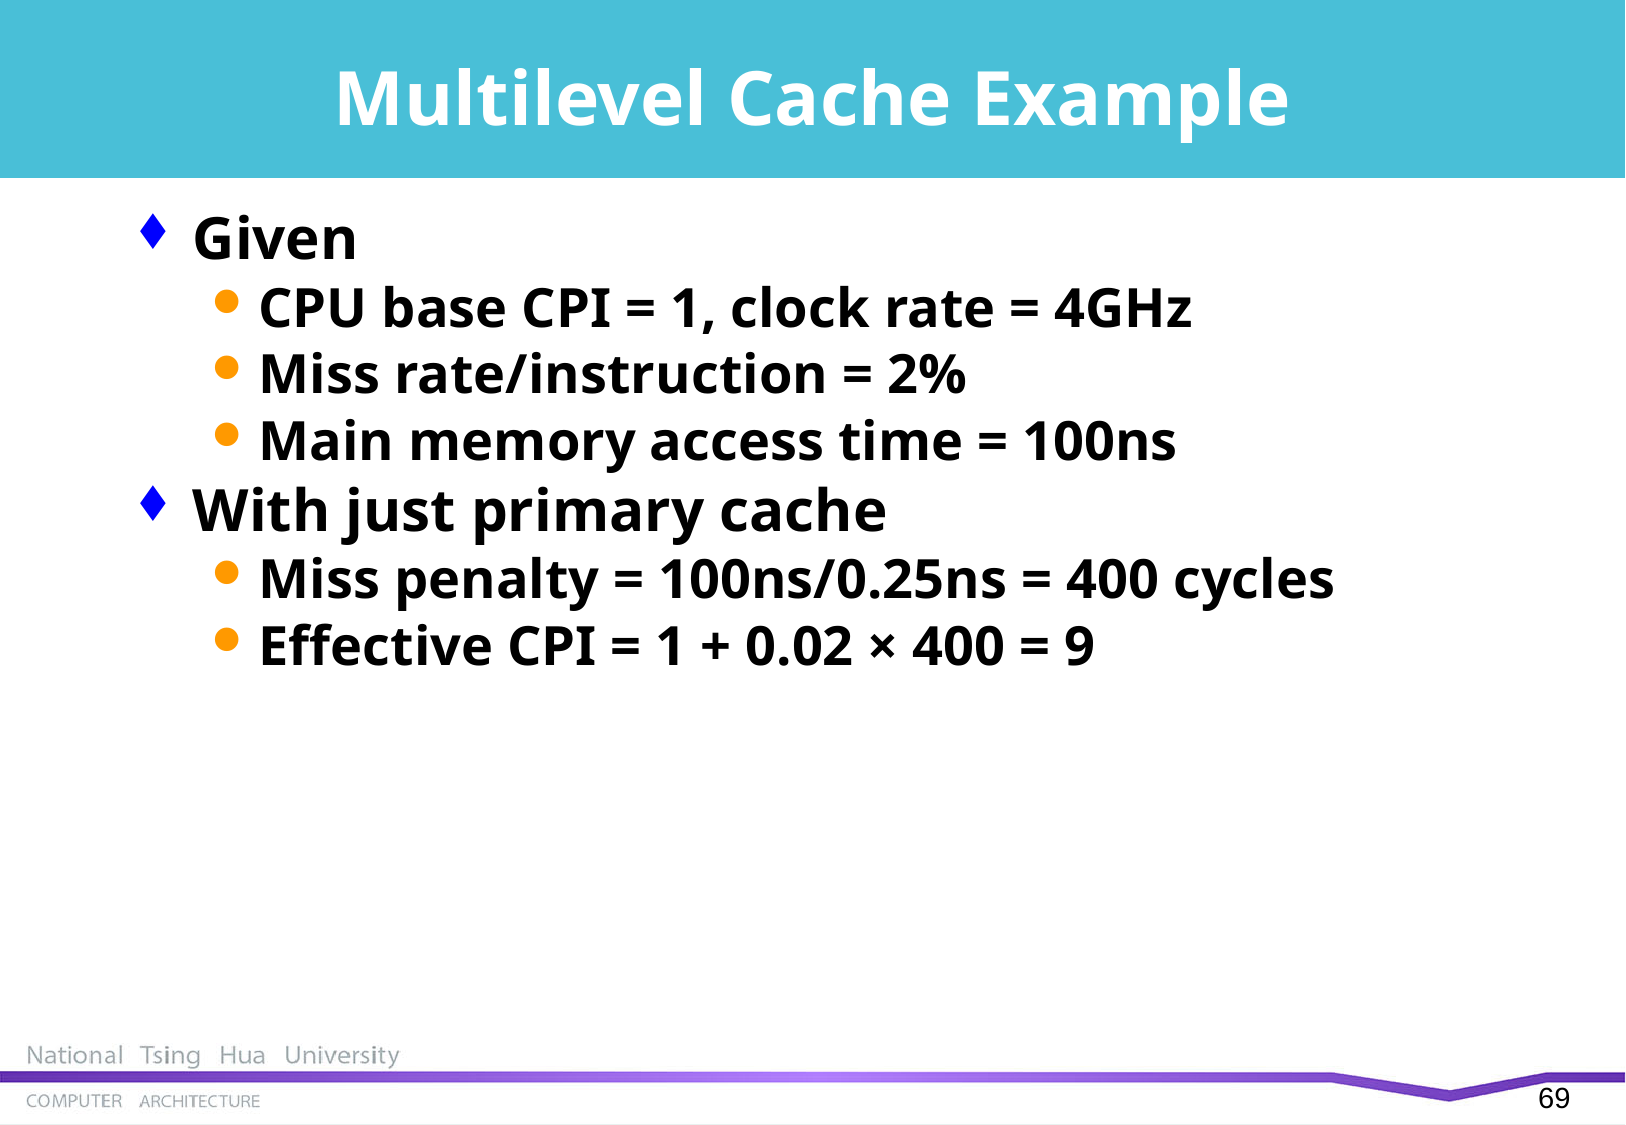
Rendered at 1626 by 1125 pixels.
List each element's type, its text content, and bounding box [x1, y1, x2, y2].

picture [0, 0, 1626, 1125]
slide_number 68 [1247, 1059, 1586, 1125]
title Multilevel Cache Example [121, 27, 1504, 177]
list Given CPU base CPI = 1, clock rate = 4GHz Miss rate/instruction = 2% Main memory access time = 100ns With just primary cache Miss penalty = 100ns/0.25ns = 400 cycles Effective CPI = 1 + 0.02 × 400 = 9 [121, 201, 1504, 1036]
